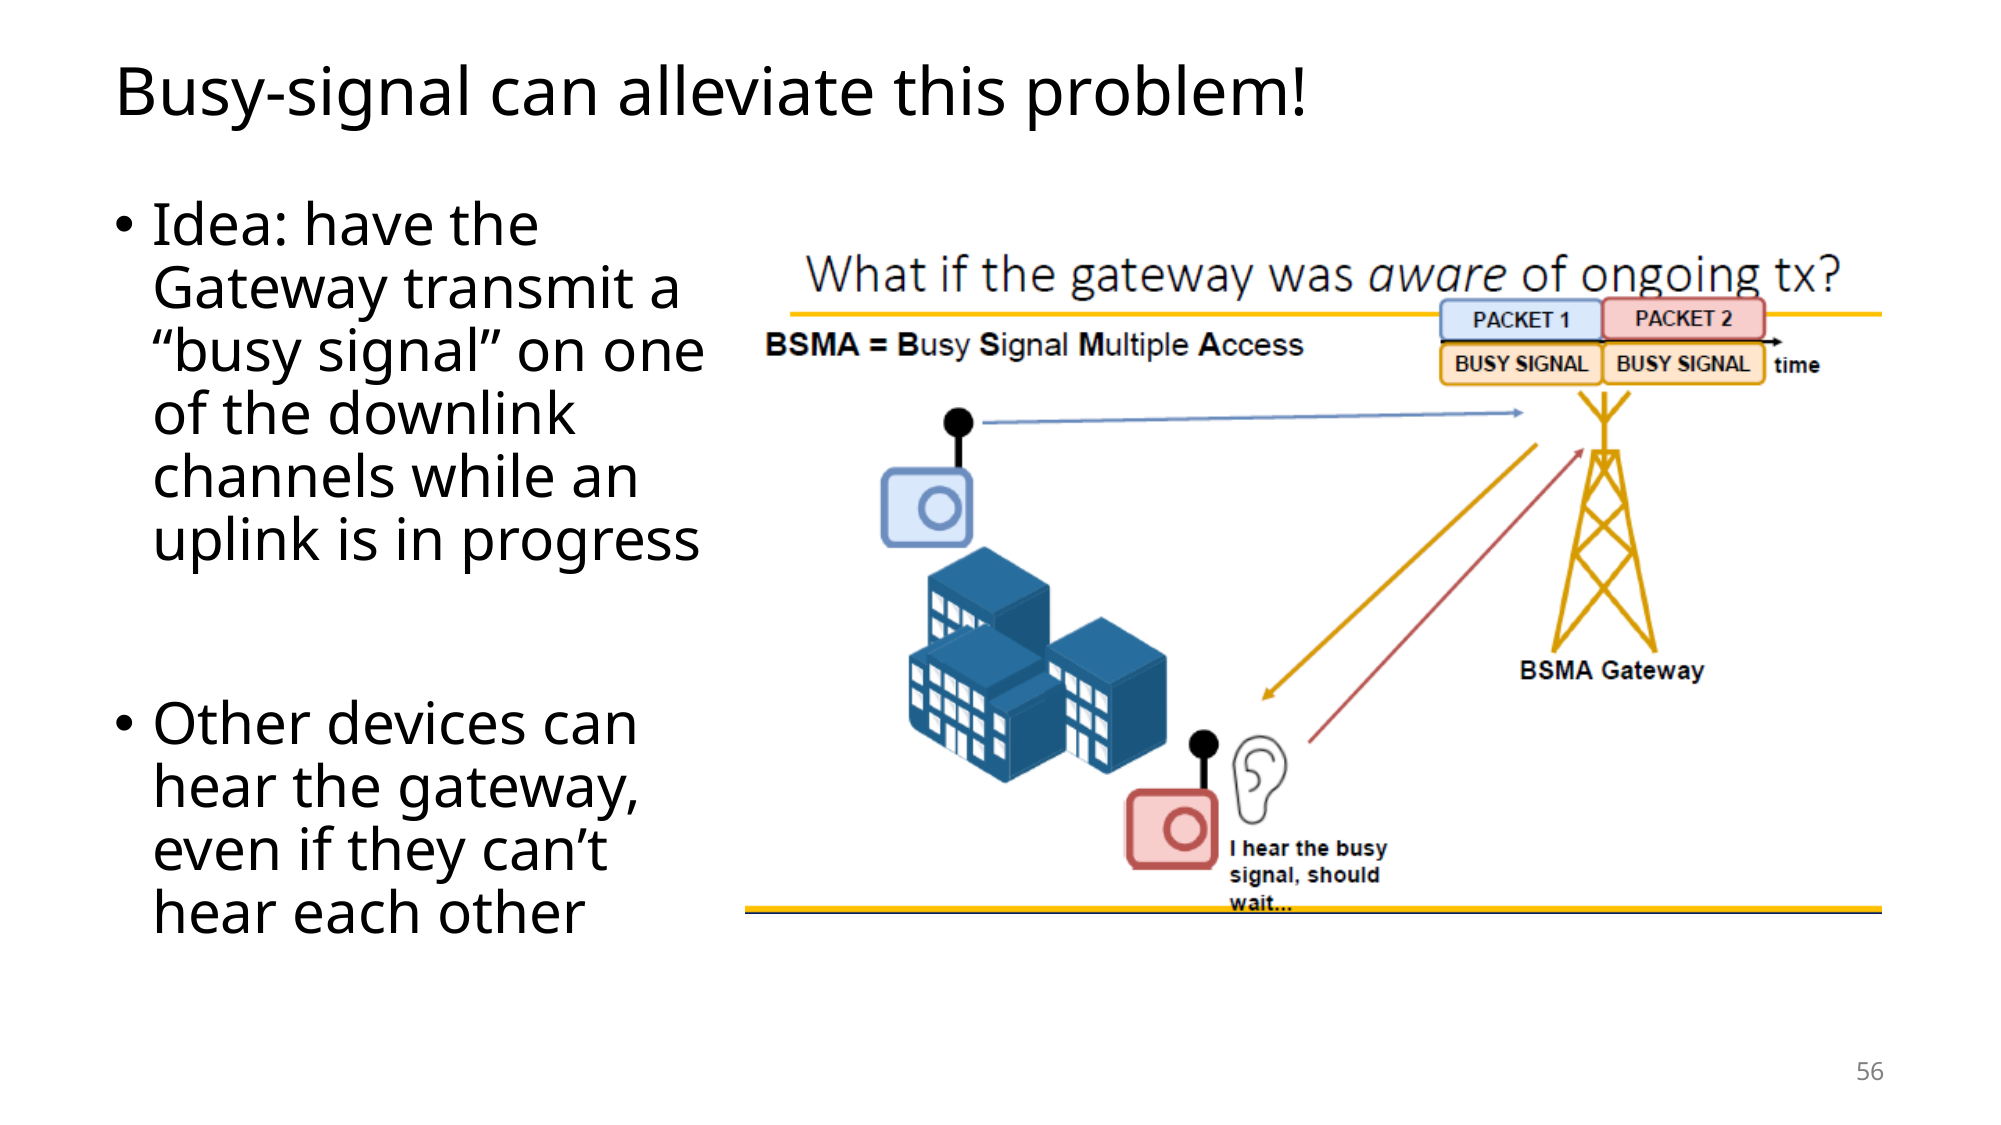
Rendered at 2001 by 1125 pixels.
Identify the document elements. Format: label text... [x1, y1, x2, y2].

list Idea: have the Gateway transmit a “busy signal” on one of the downlink channels while an uplink is in progress Other devices can hear the gateway, even if they can’t hear each other [99, 187, 746, 1013]
title Busy-signal can alleviate this problem! [99, 37, 1900, 150]
slide_number 56 [1749, 1042, 1900, 1103]
picture [745, 234, 1882, 914]
